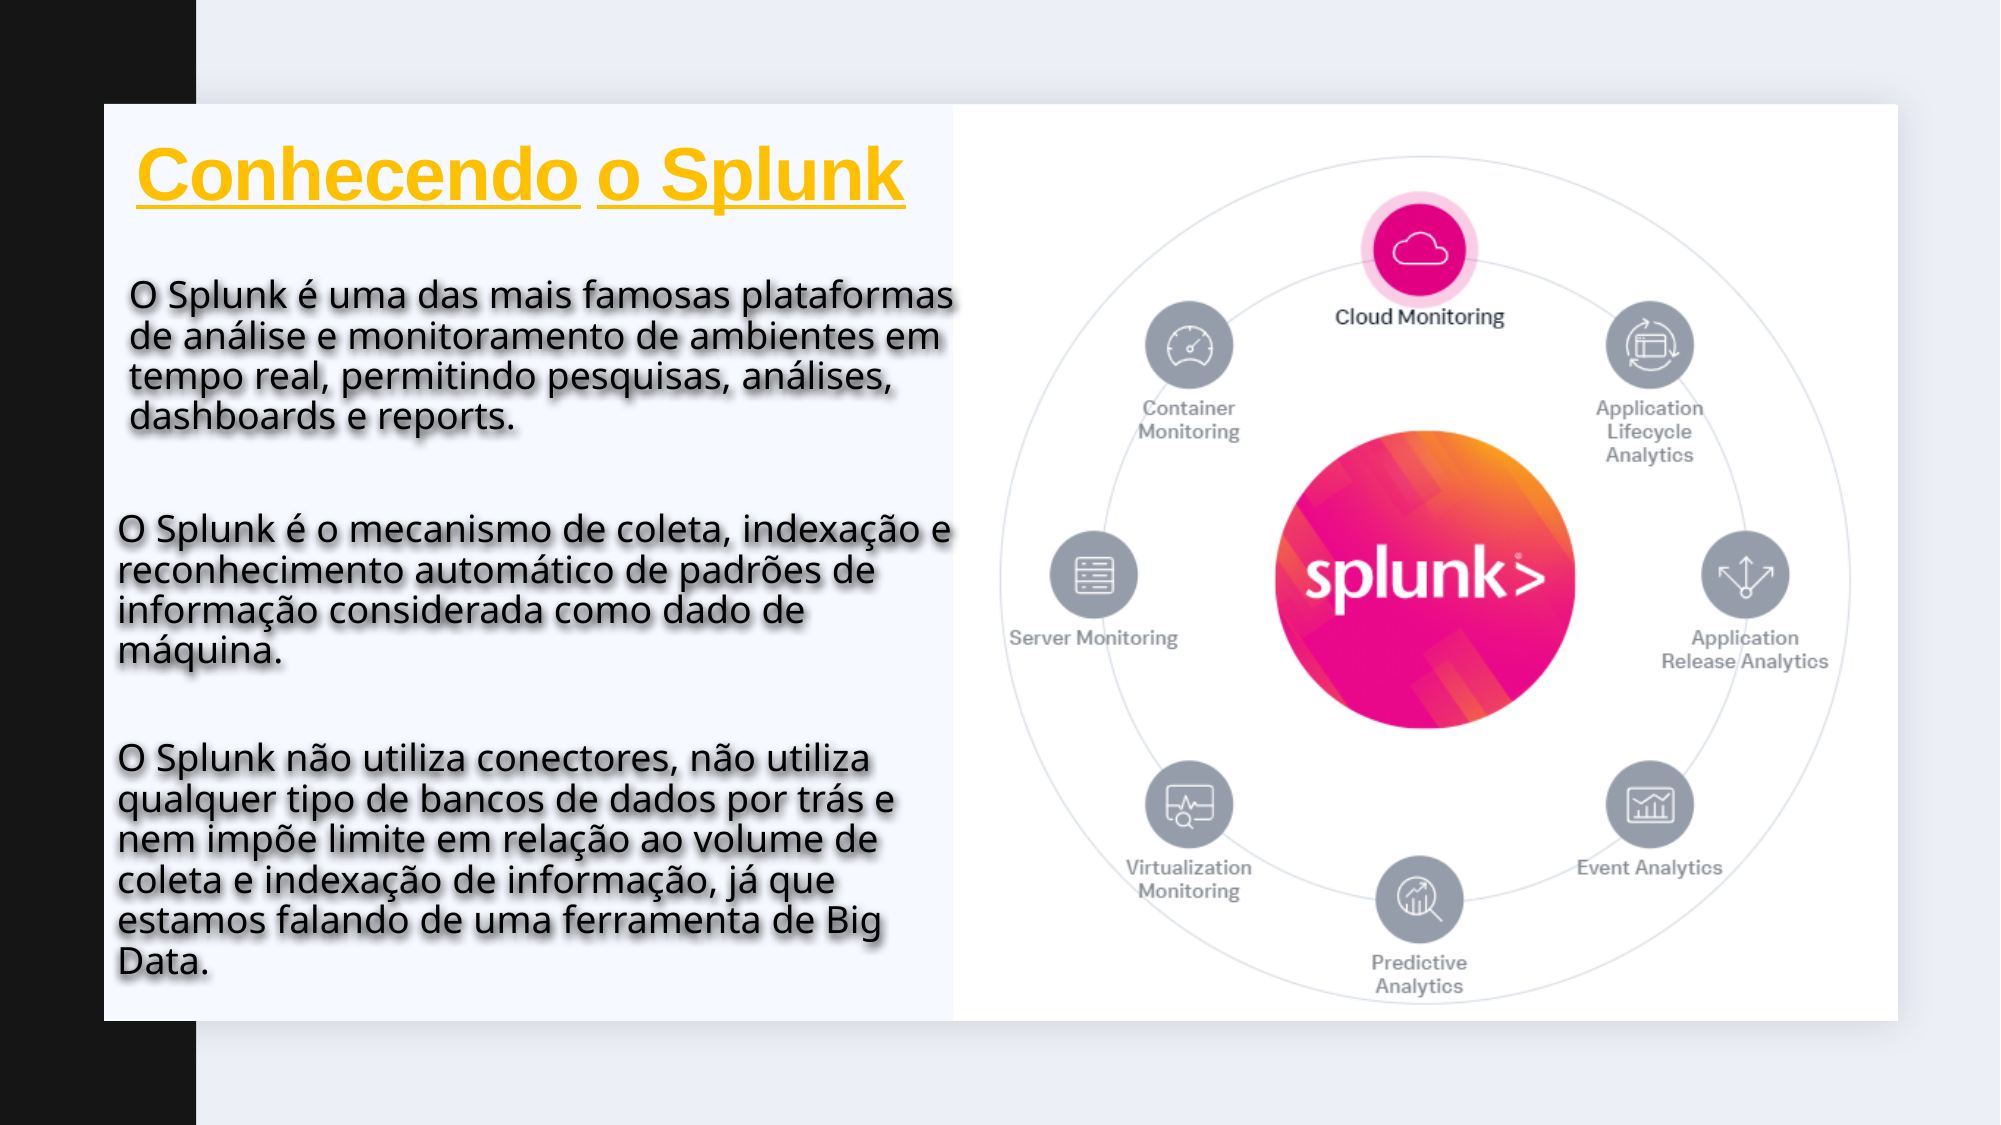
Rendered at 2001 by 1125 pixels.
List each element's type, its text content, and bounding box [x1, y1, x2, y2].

text_box O Splunk não utiliza conectores, não utiliza qualquer tipo de bancos de dados por trás e nem impõe limite em relação ao volume de coleta e indexação de informação, já que estamos falando de uma ferramenta de Big Data. [0, 751, 950, 971]
text_box O Splunk é o mecanismo de coleta, indexação e reconhecimento automático de padrões de informação considerada como dado de máquina. [0, 481, 950, 701]
text_box O Splunk é uma das mais famosas plataformas de análise e monitoramento de ambientes em tempo real, permitindo pesquisas, análises, dashboards e reports. [0, 247, 950, 467]
title Conhecendo o Splunk [121, 70, 966, 243]
picture [953, 104, 1898, 1022]
